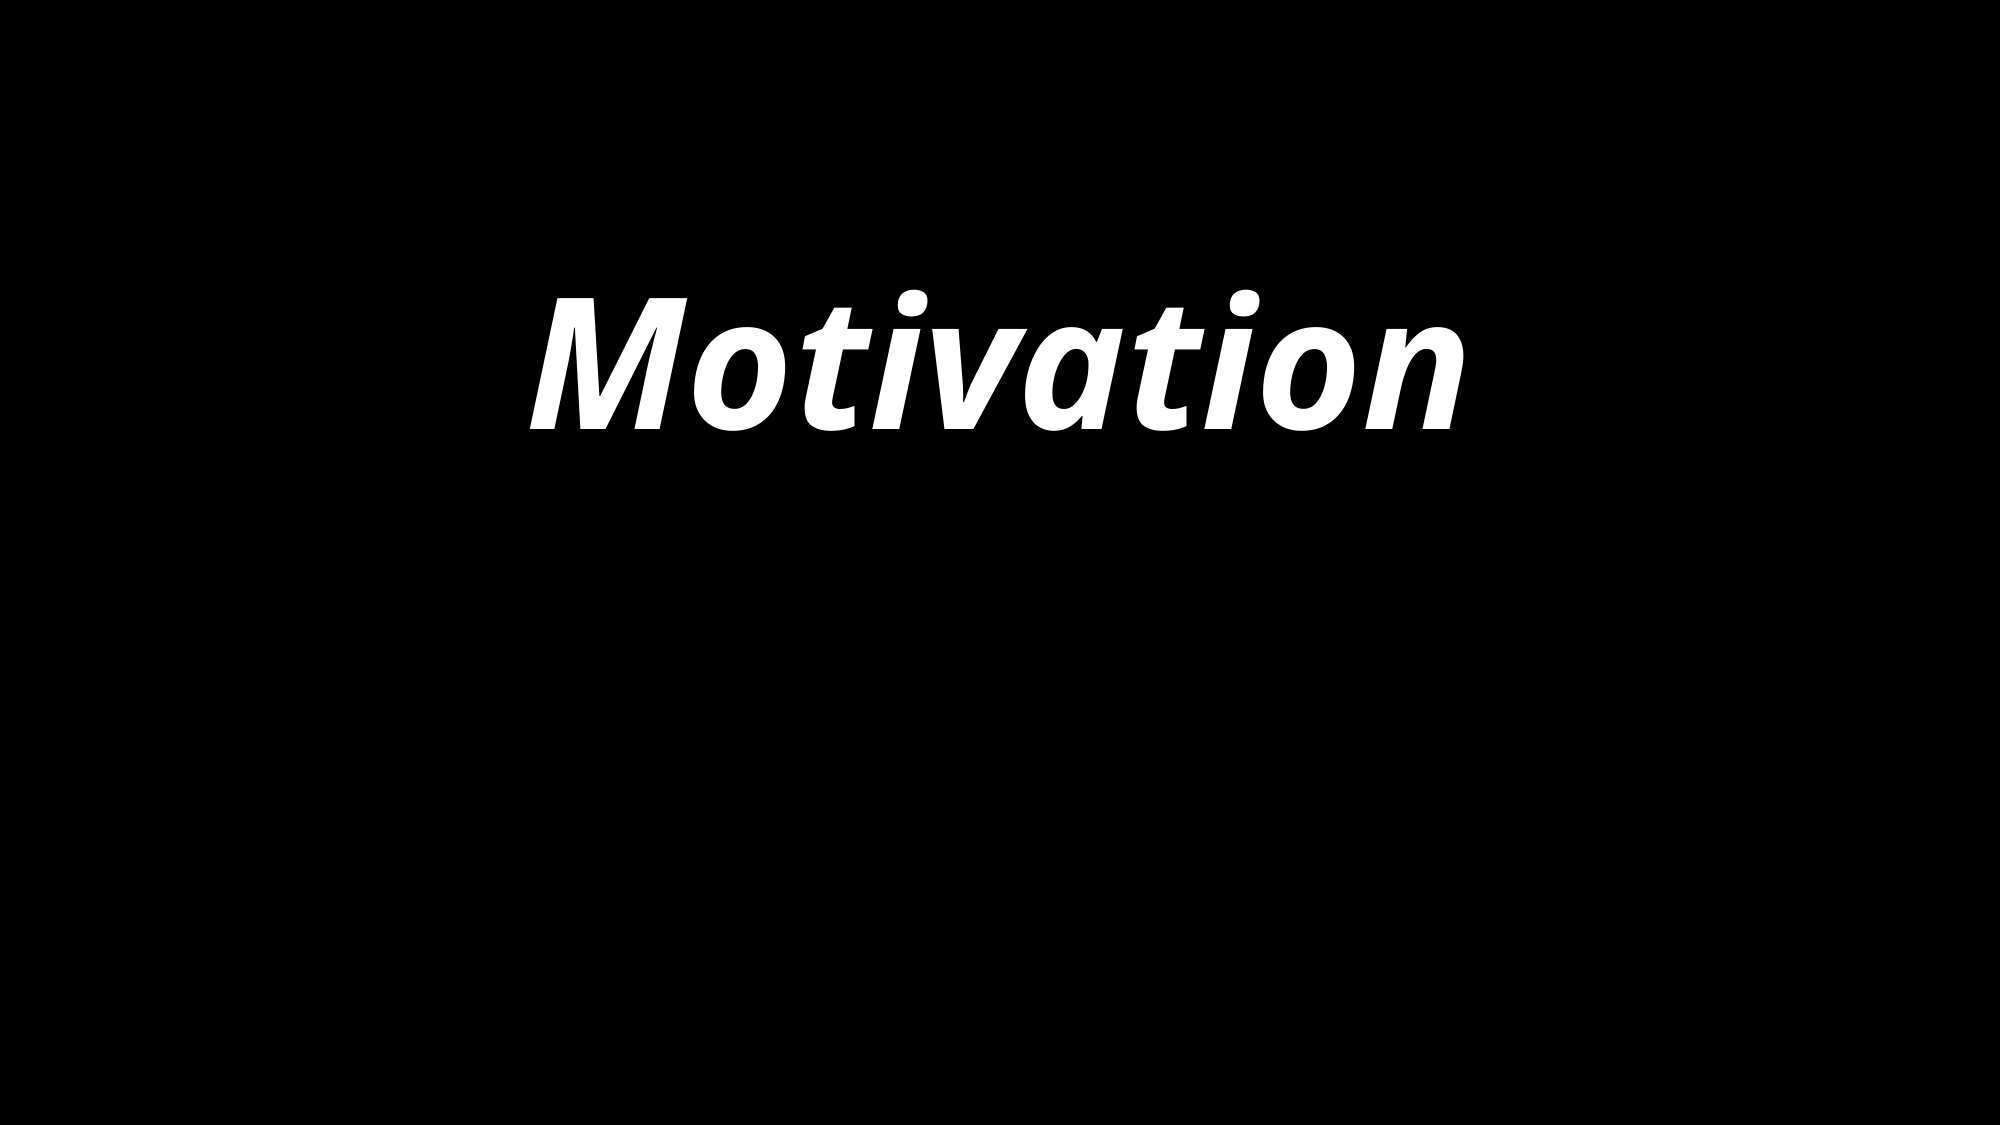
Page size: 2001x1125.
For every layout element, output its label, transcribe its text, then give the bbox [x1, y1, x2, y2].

text_box Motivation [236, 239, 1764, 474]
